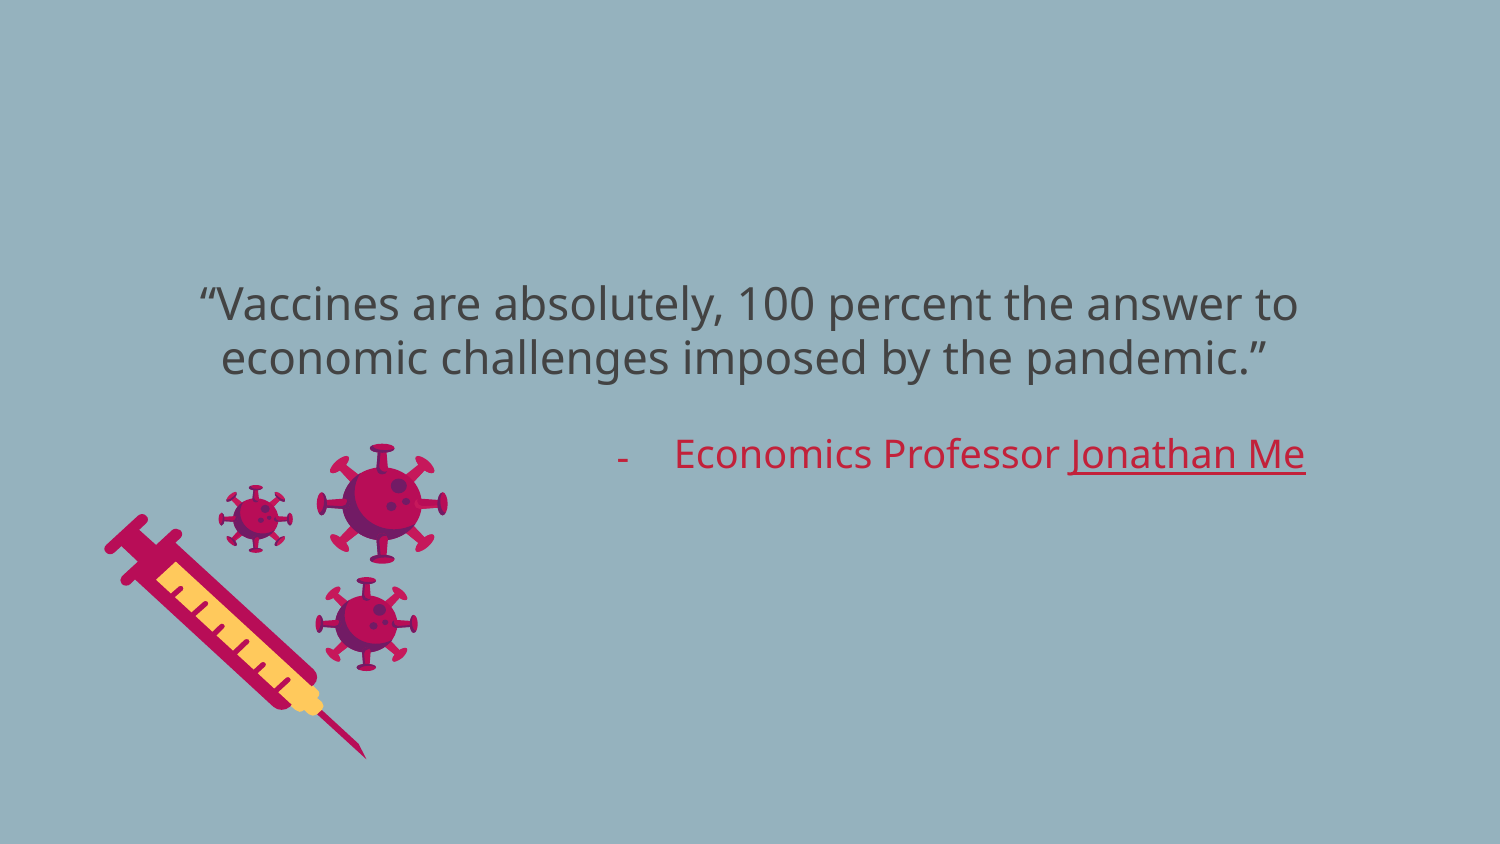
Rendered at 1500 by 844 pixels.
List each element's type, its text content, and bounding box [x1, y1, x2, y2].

text_box Economics Professor Jonathan Me [583, 413, 1460, 498]
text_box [103, 443, 448, 760]
text_box “Vaccines are absolutely, 100 percent the answer to economic challenges imposed by the pandemic.” [123, 127, 1377, 531]
